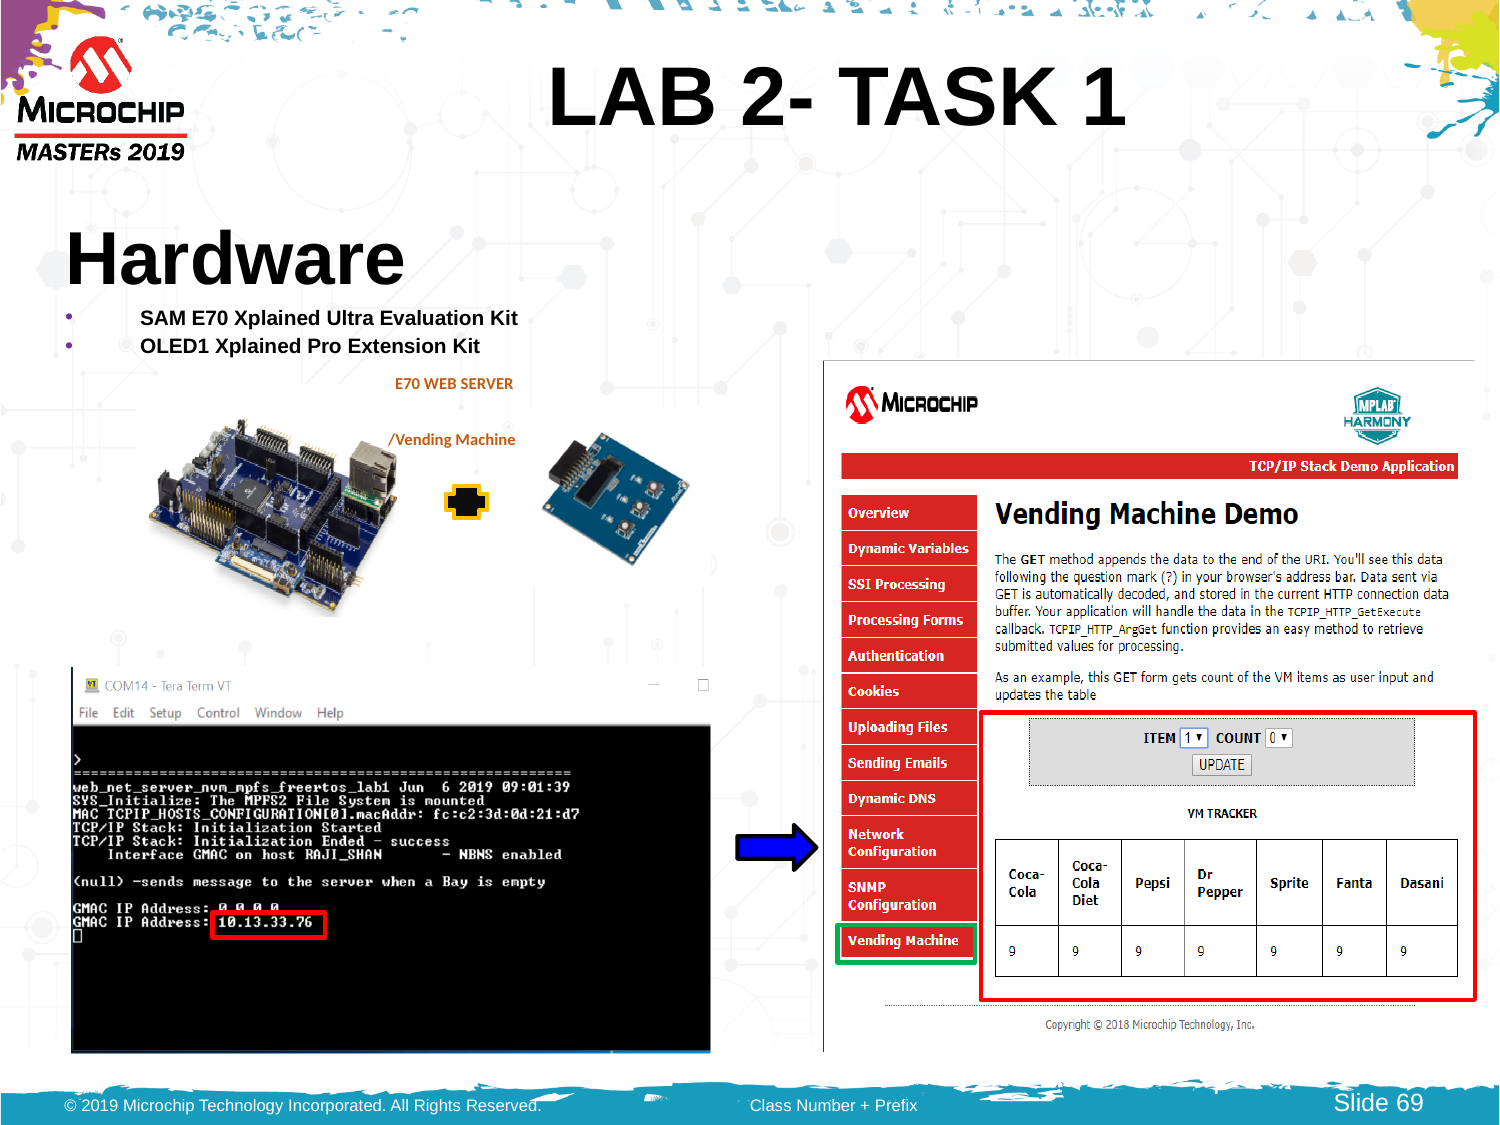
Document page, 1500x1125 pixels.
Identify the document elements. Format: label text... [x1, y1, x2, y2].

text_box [137, 358, 719, 619]
title LAB 2- TASK 1 [199, 49, 1476, 154]
picture [0, 0, 1500, 1125]
list Hardware SAM E70 Xplained Ultra Evaluation Kit OLED1 Xplained Pro Extension Kit [49, 212, 1488, 1026]
text_box [737, 824, 816, 870]
